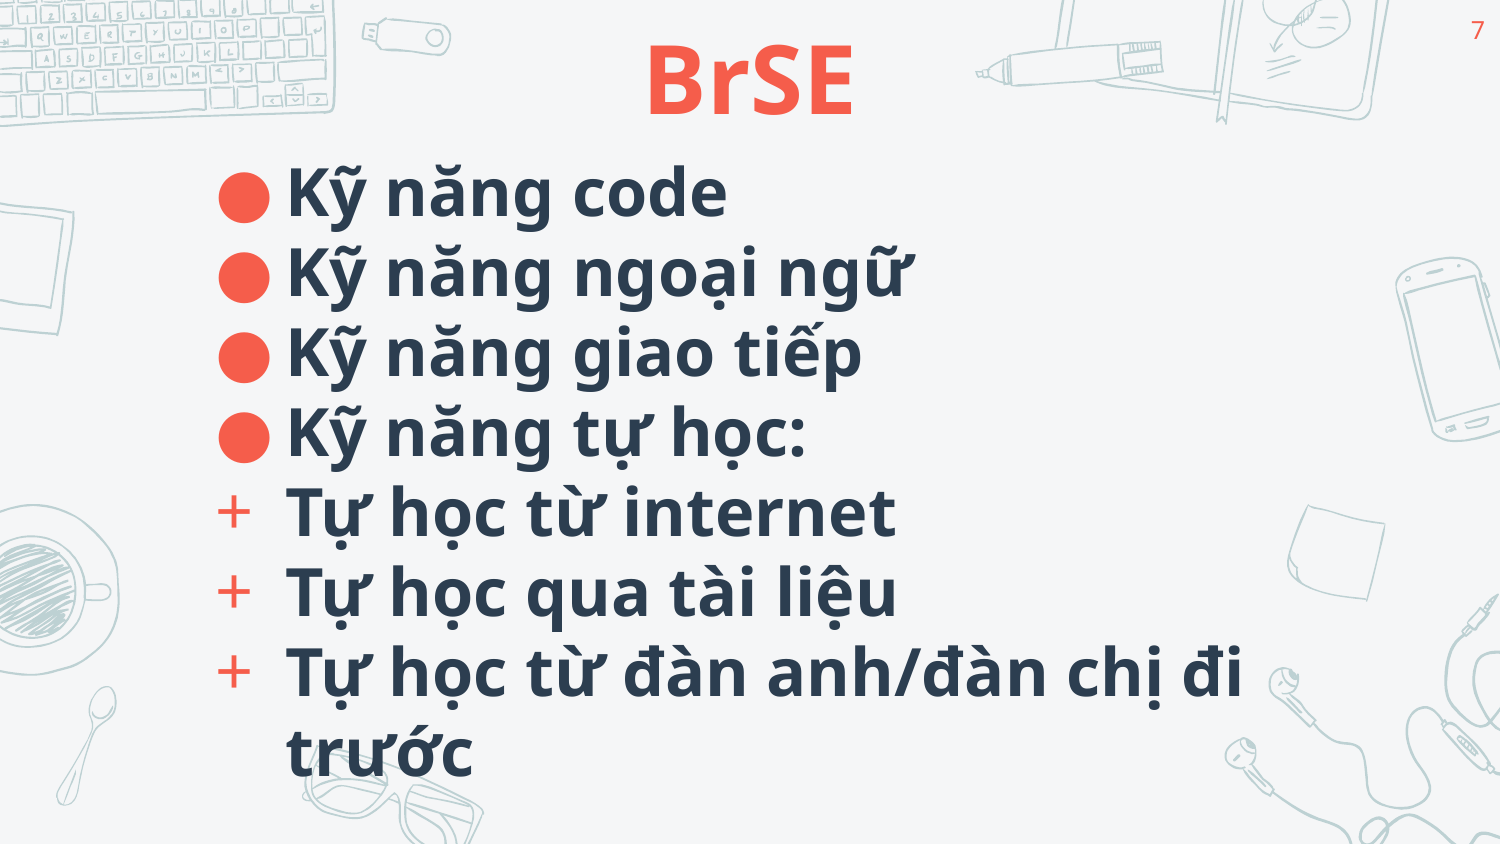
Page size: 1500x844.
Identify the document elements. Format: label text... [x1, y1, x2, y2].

title BrSE [185, 52, 1315, 149]
list Kỹ năng code Kỹ năng ngoại ngữ Kỹ năng giao tiếp Kỹ năng tự học: Tự học từ internet Tự học qua tài liệu Tự học từ đàn anh/đàn chị đi trước [195, 134, 1325, 709]
slide_number ‹#› [1435, 0, 1500, 53]
